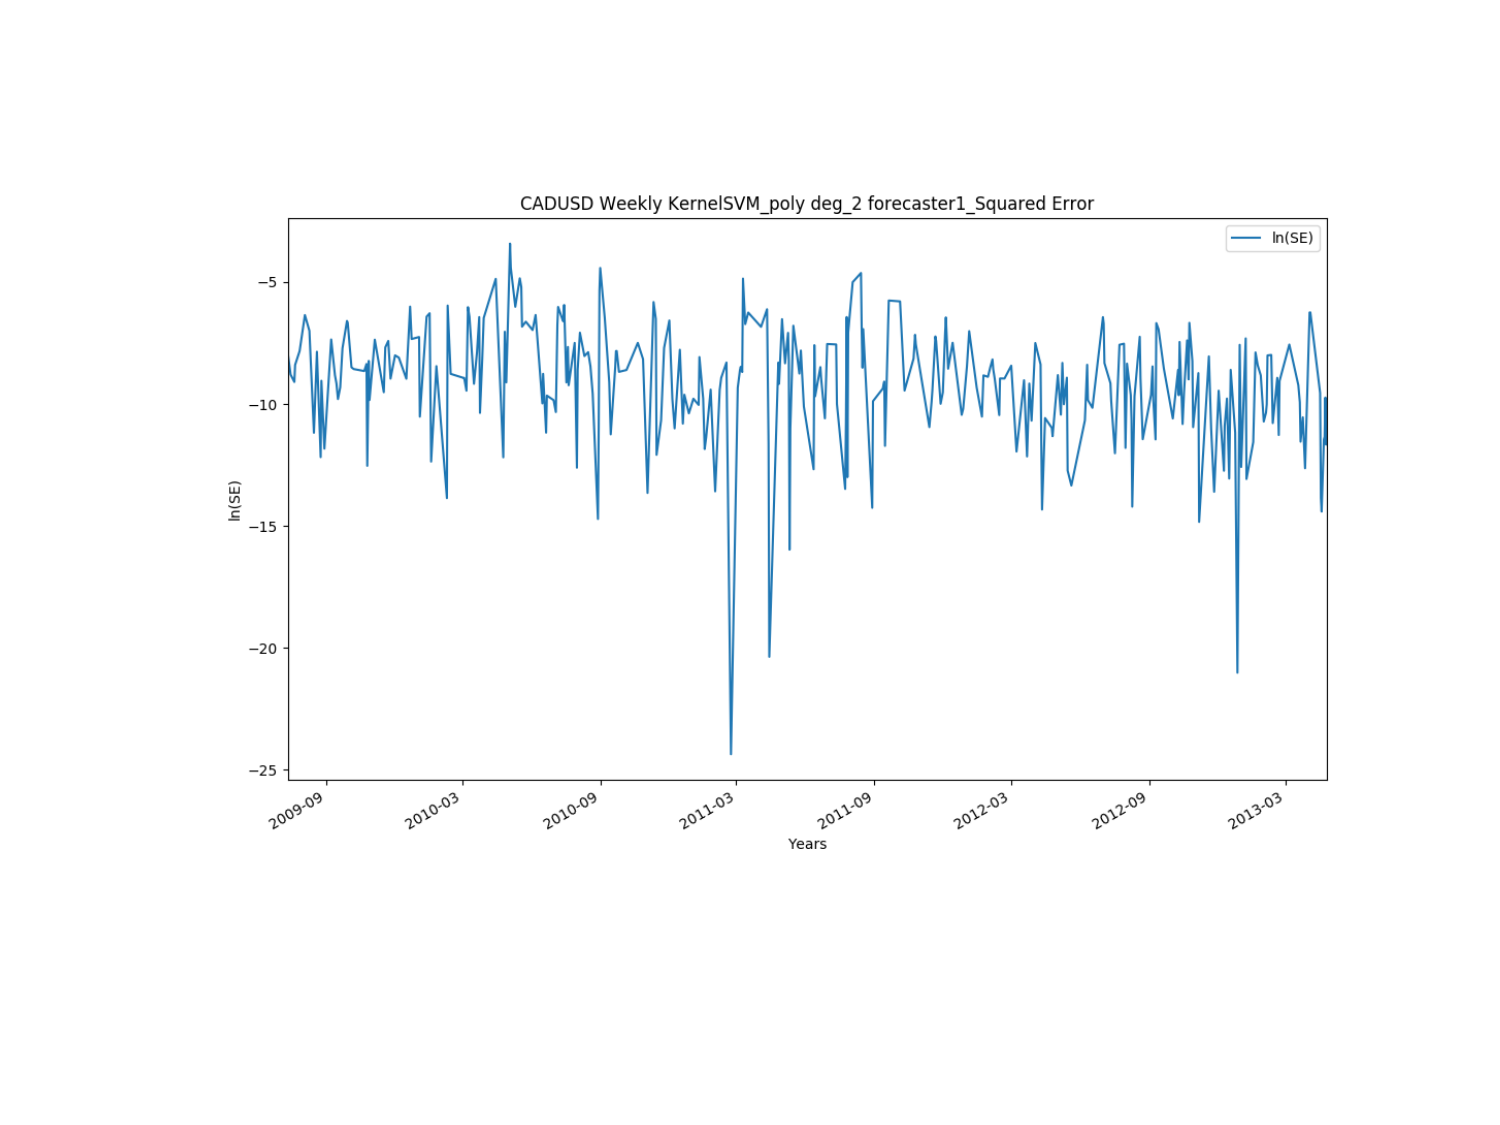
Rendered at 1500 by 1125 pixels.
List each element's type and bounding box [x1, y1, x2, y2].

picture [119, 119, 1461, 946]
